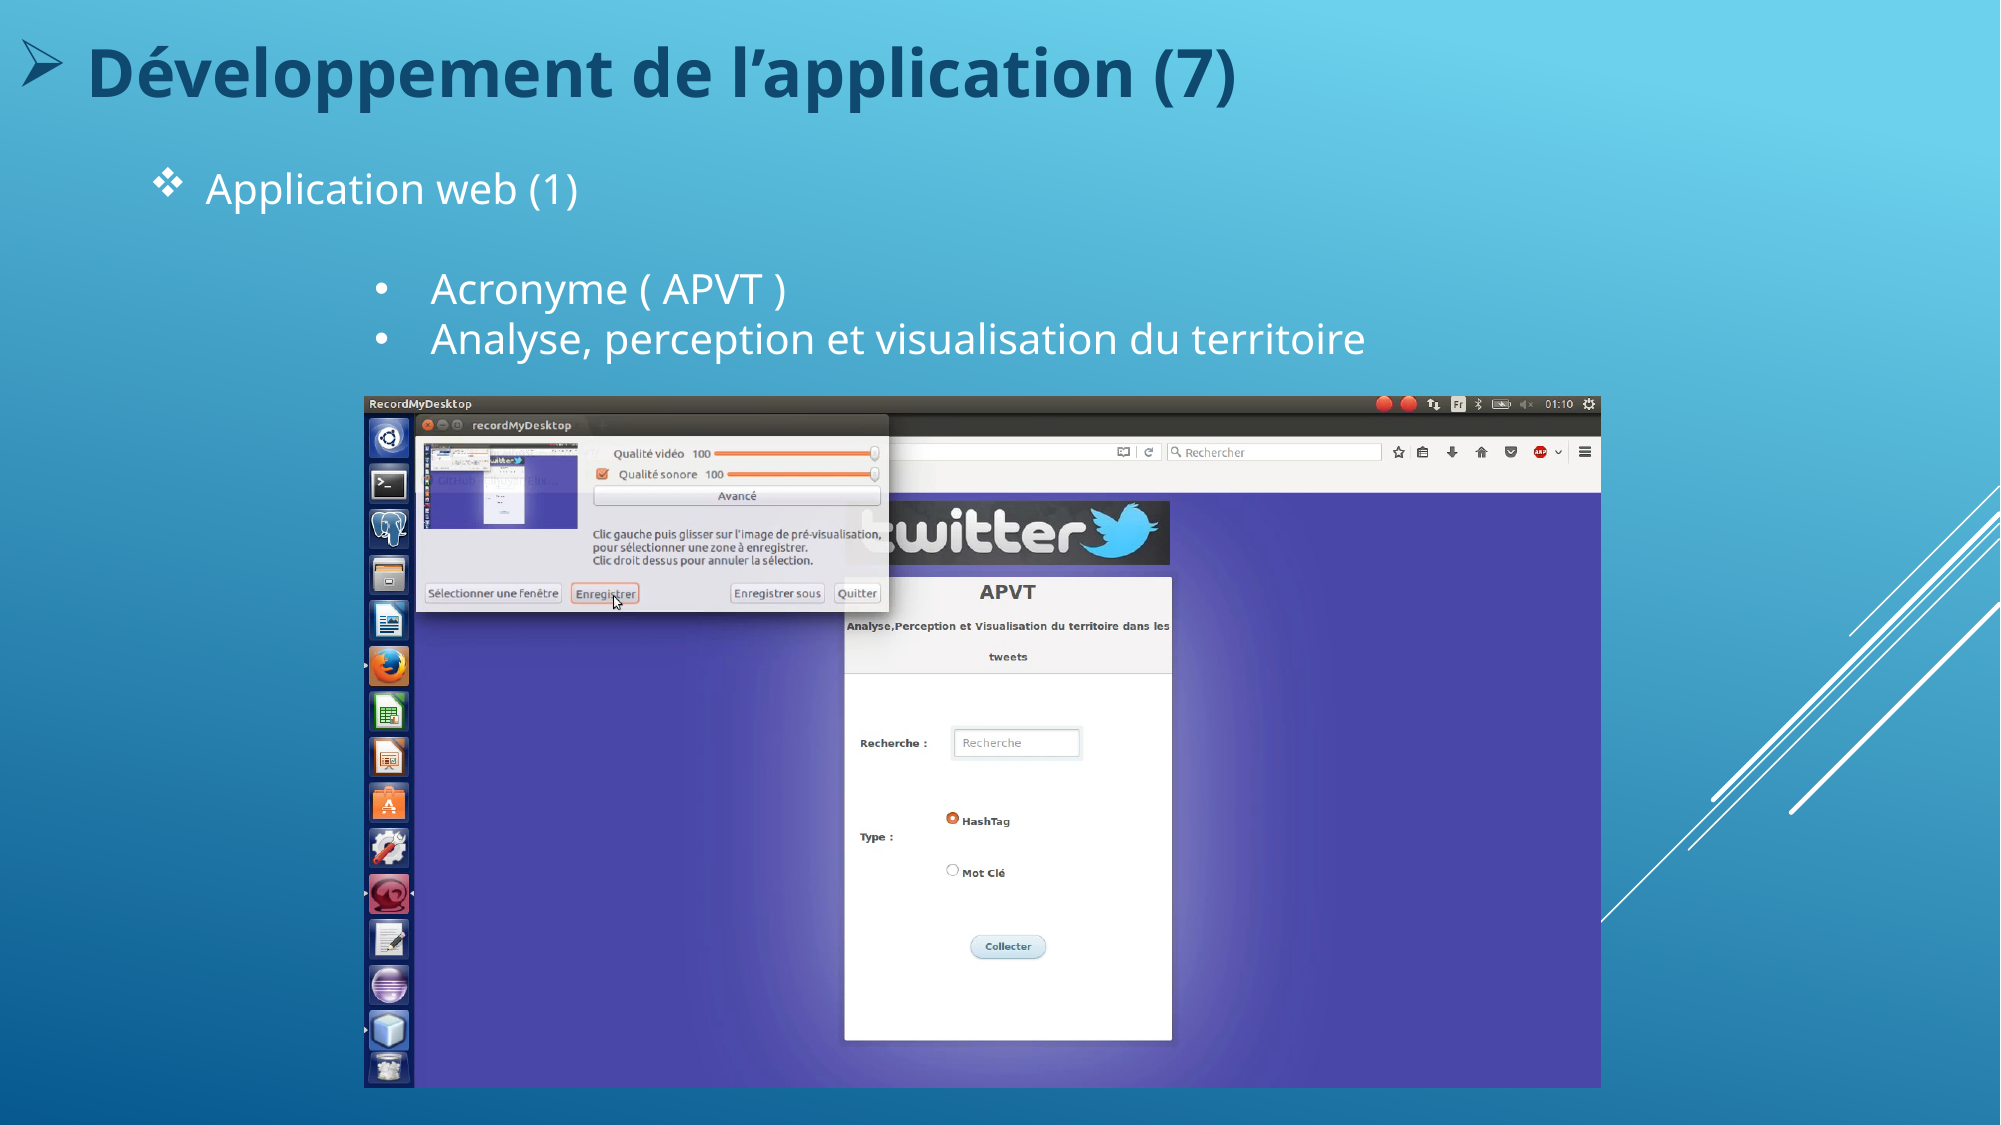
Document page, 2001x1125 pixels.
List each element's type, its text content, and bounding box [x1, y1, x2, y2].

text_box Développement de l’application (7) [1, 23, 1932, 119]
text_box Application web (1) Acronyme ( APVT ) Analyse, perception et visualisation du territoire [0, 95, 1877, 621]
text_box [363, 395, 1602, 1089]
